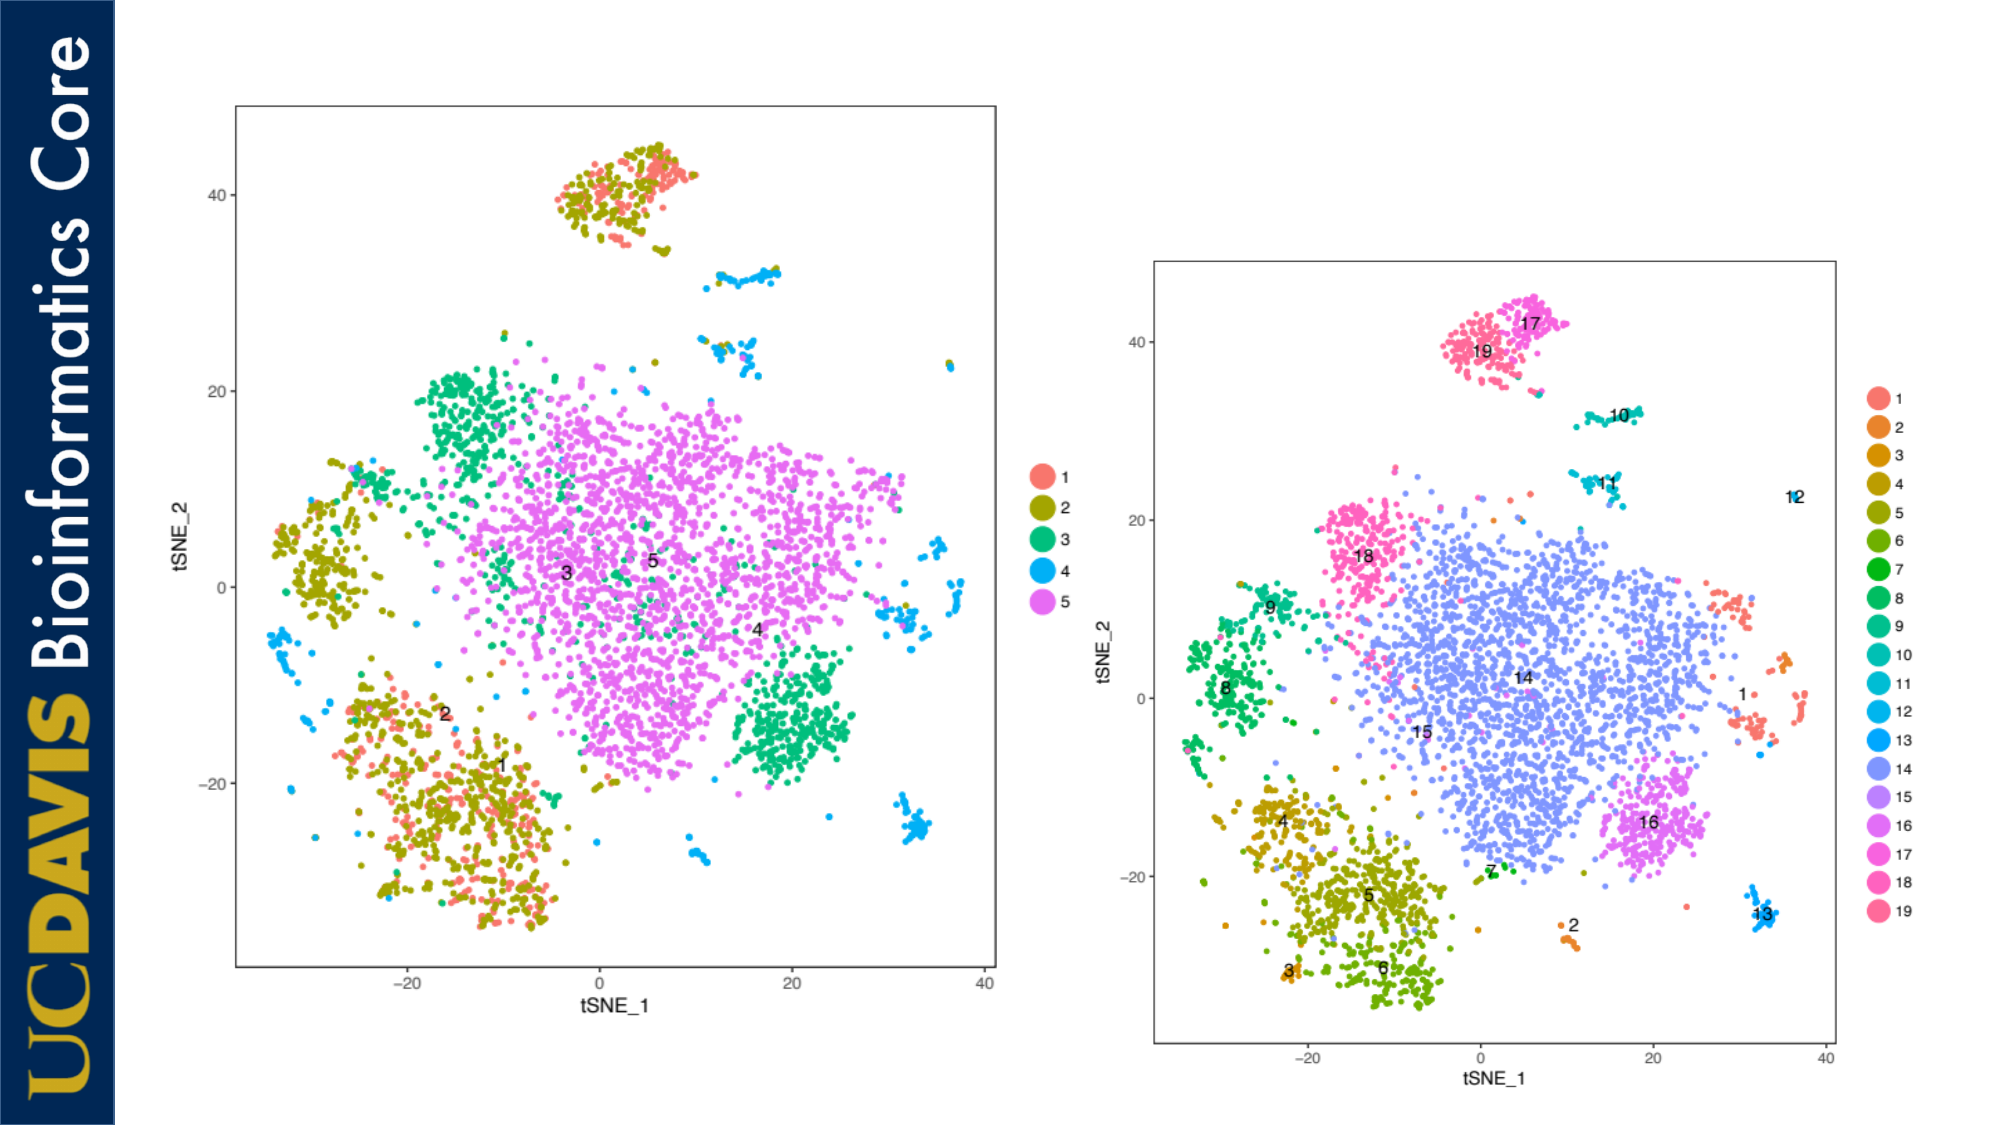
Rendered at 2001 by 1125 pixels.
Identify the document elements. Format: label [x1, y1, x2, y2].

picture [8, 0, 112, 1121]
list [1087, 252, 1929, 1094]
picture [162, 96, 1088, 1022]
